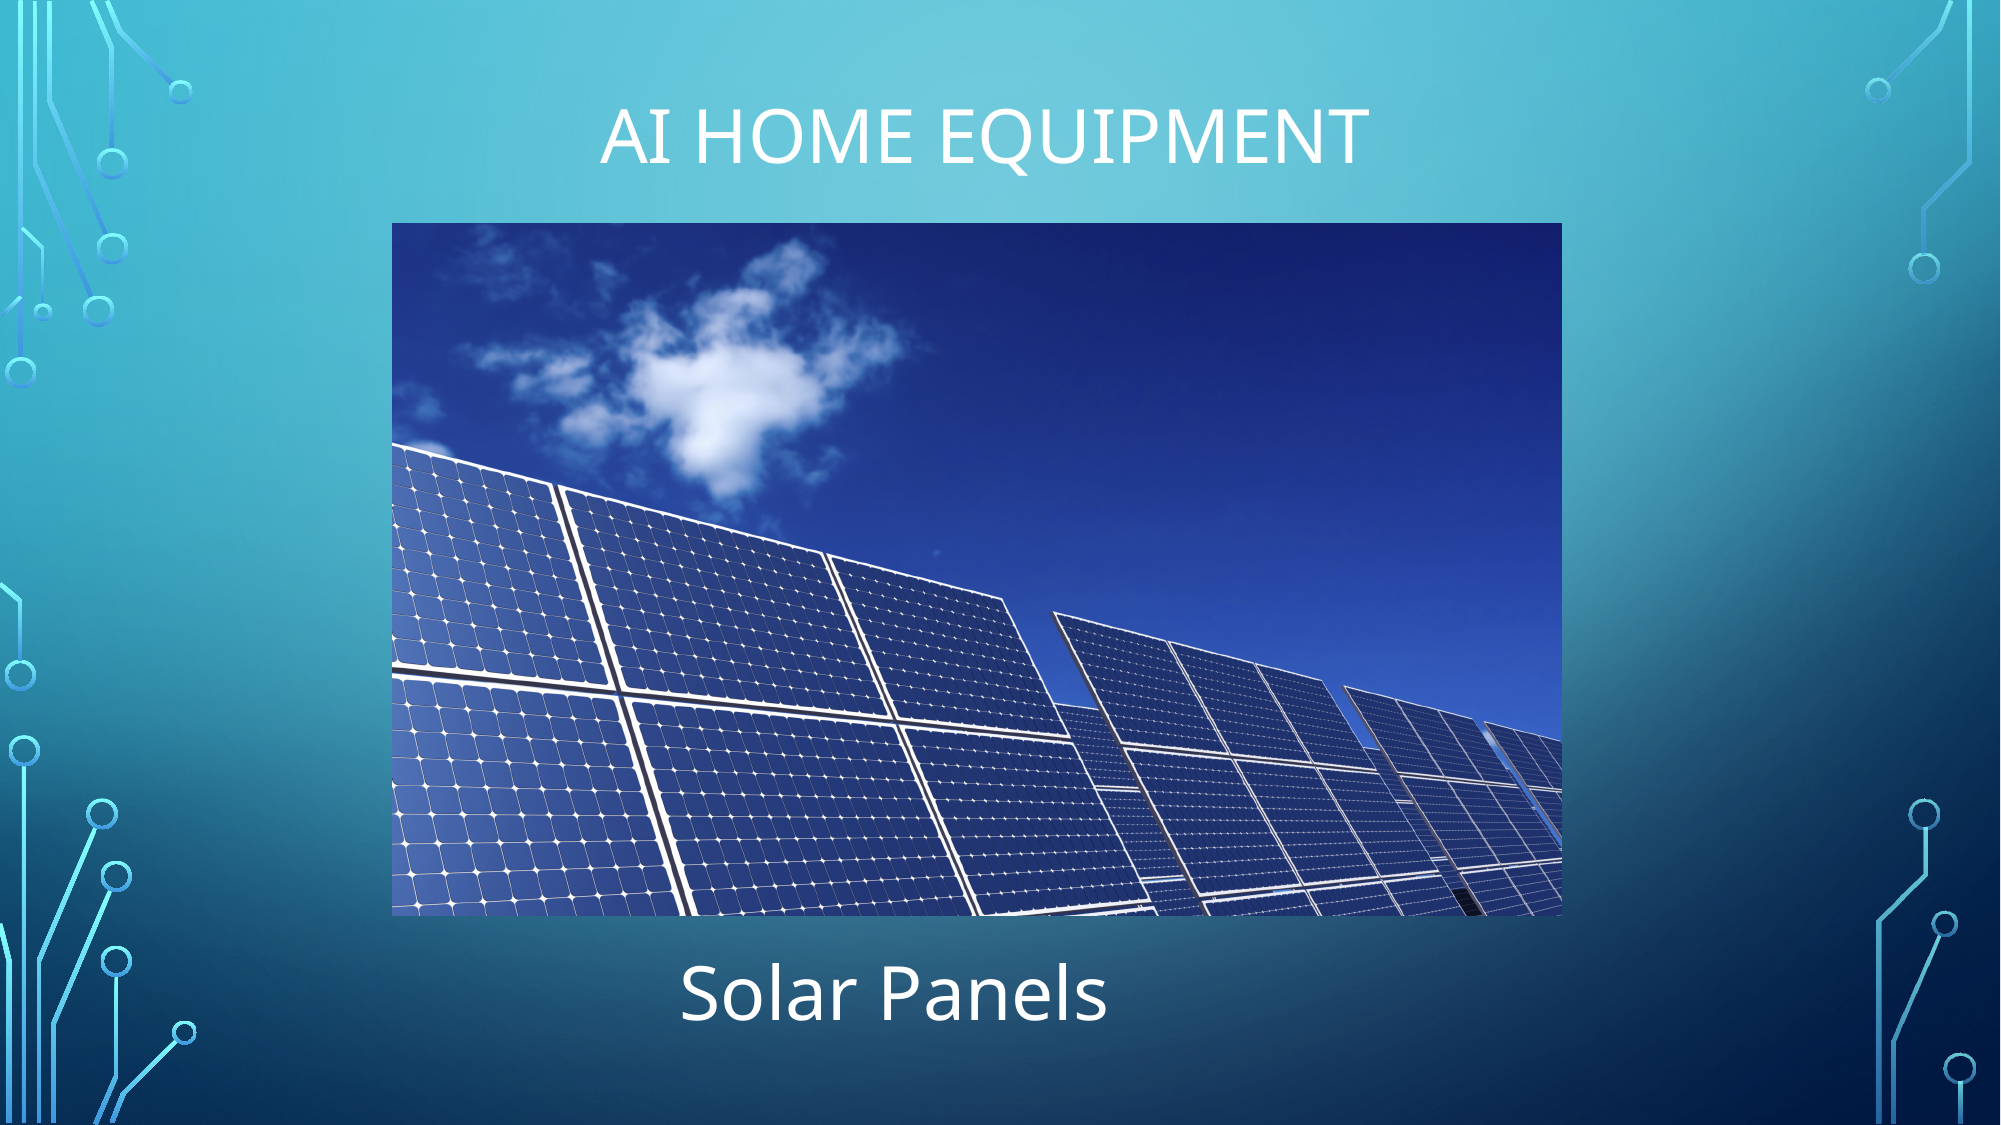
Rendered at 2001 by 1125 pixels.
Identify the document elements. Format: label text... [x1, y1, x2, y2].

text_box Solar Panels [664, 938, 1138, 1044]
title ai Home equipment [187, 54, 1813, 224]
picture [392, 223, 1562, 916]
